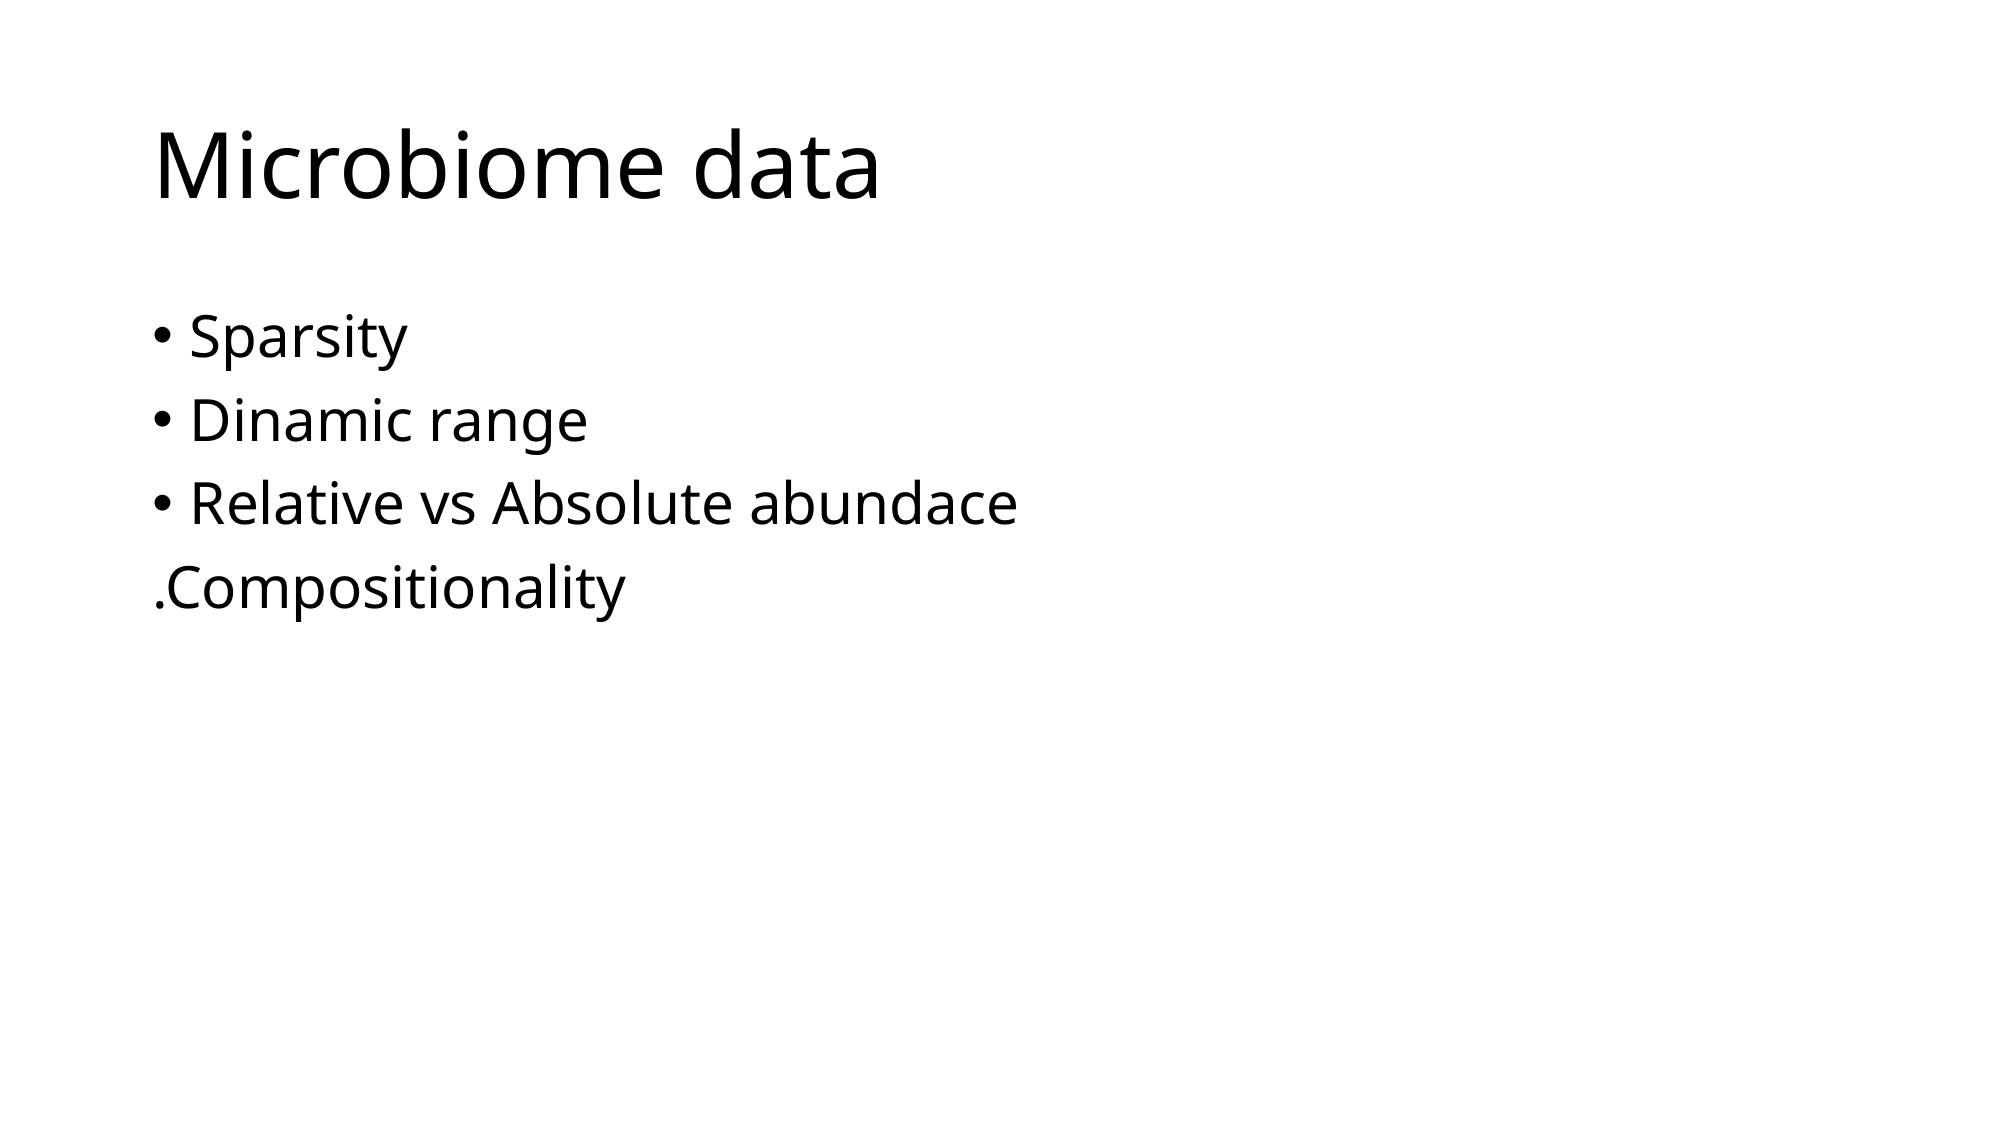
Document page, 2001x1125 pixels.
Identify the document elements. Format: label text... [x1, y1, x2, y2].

list Sparsity Dinamic range Relative vs Absolute abundace .Compositionality [137, 299, 1863, 1014]
title Microbiome data [137, 59, 1863, 278]
